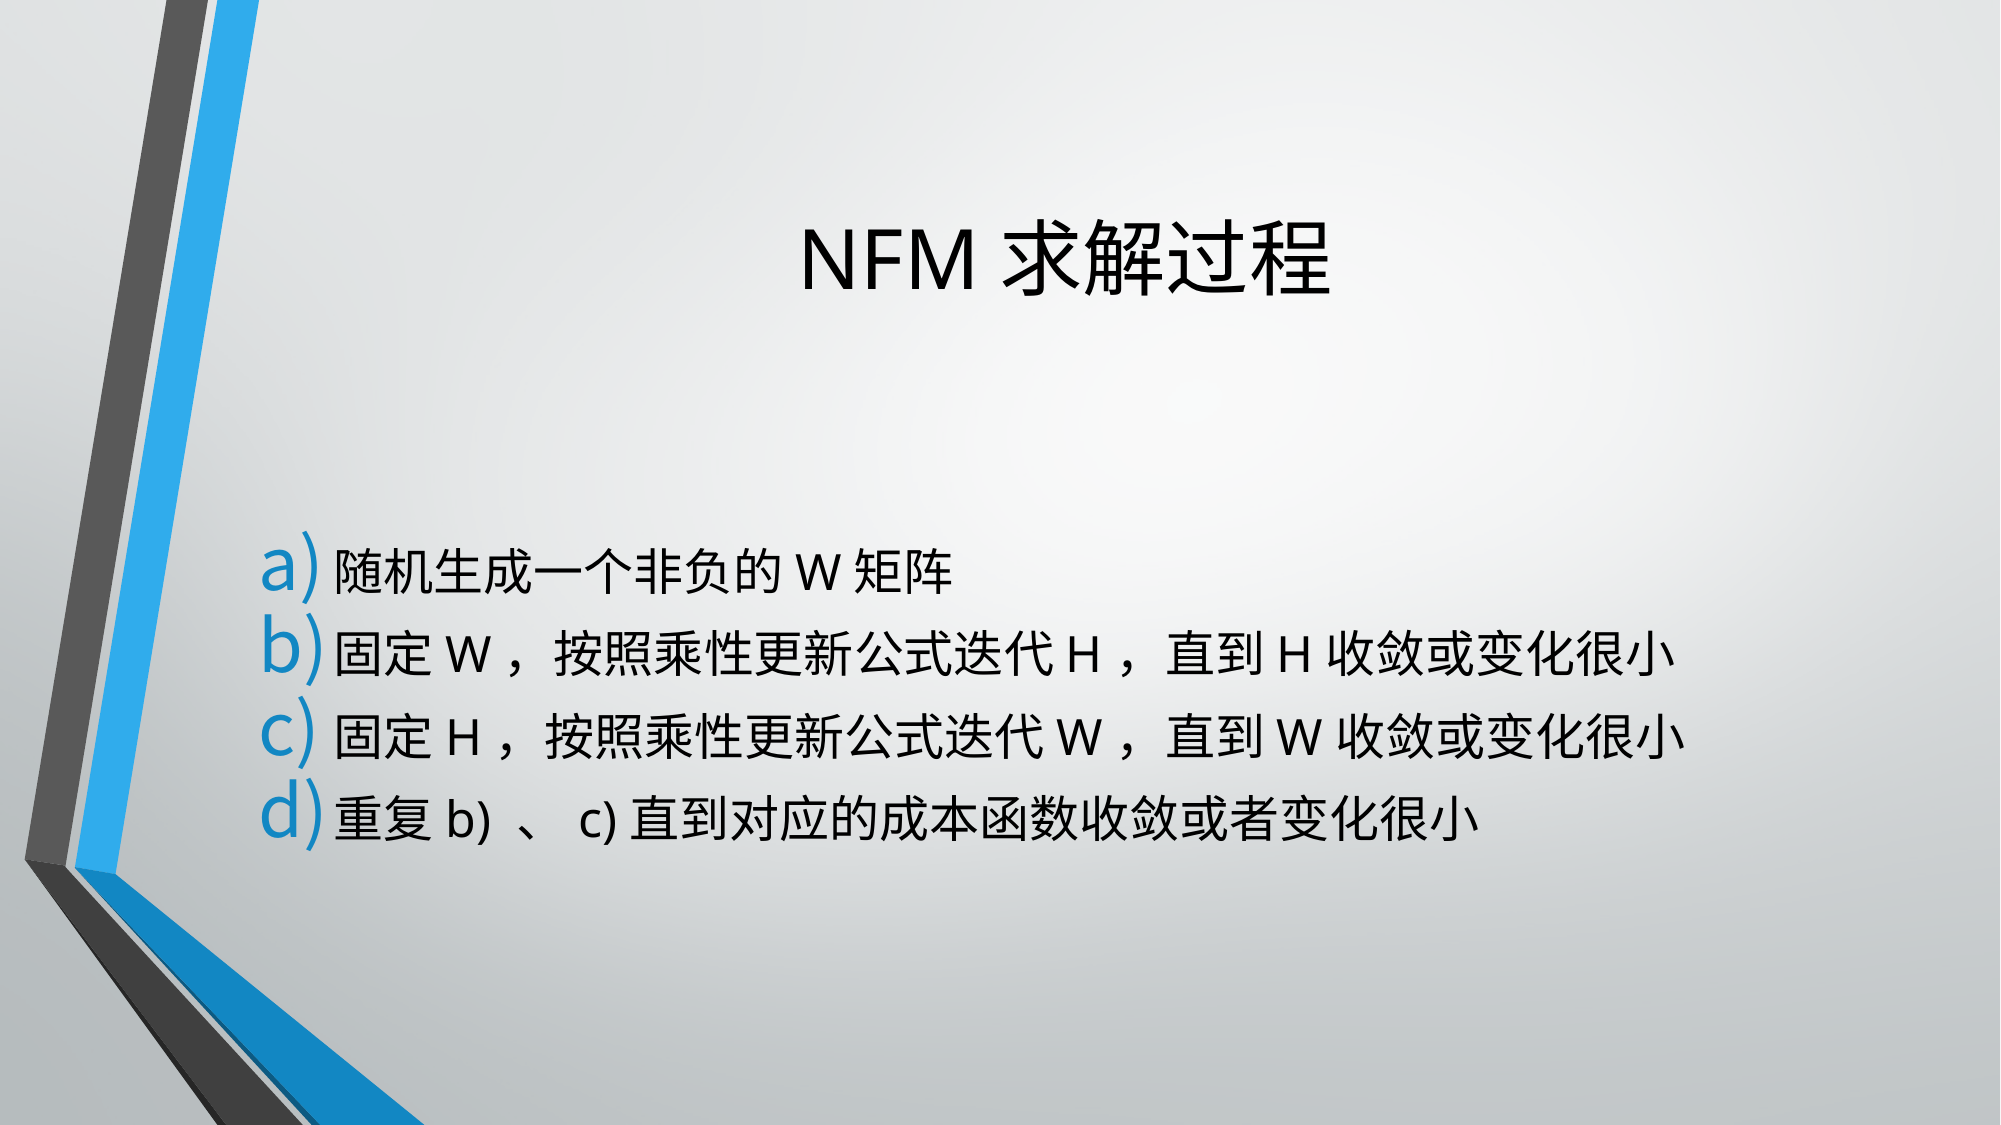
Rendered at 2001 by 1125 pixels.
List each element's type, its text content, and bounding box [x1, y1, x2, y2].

title NFM求解过程 [243, 112, 1887, 400]
list 随机生成一个非负的W矩阵 固定W，按照乘性更新公式迭代H，直到H收敛或变化很小 固定H，按照乘性更新公式迭代W，直到W收敛或变化很小 重复b) 、c)直到对应的成本函数收敛或者变化很小 [243, 437, 1887, 950]
